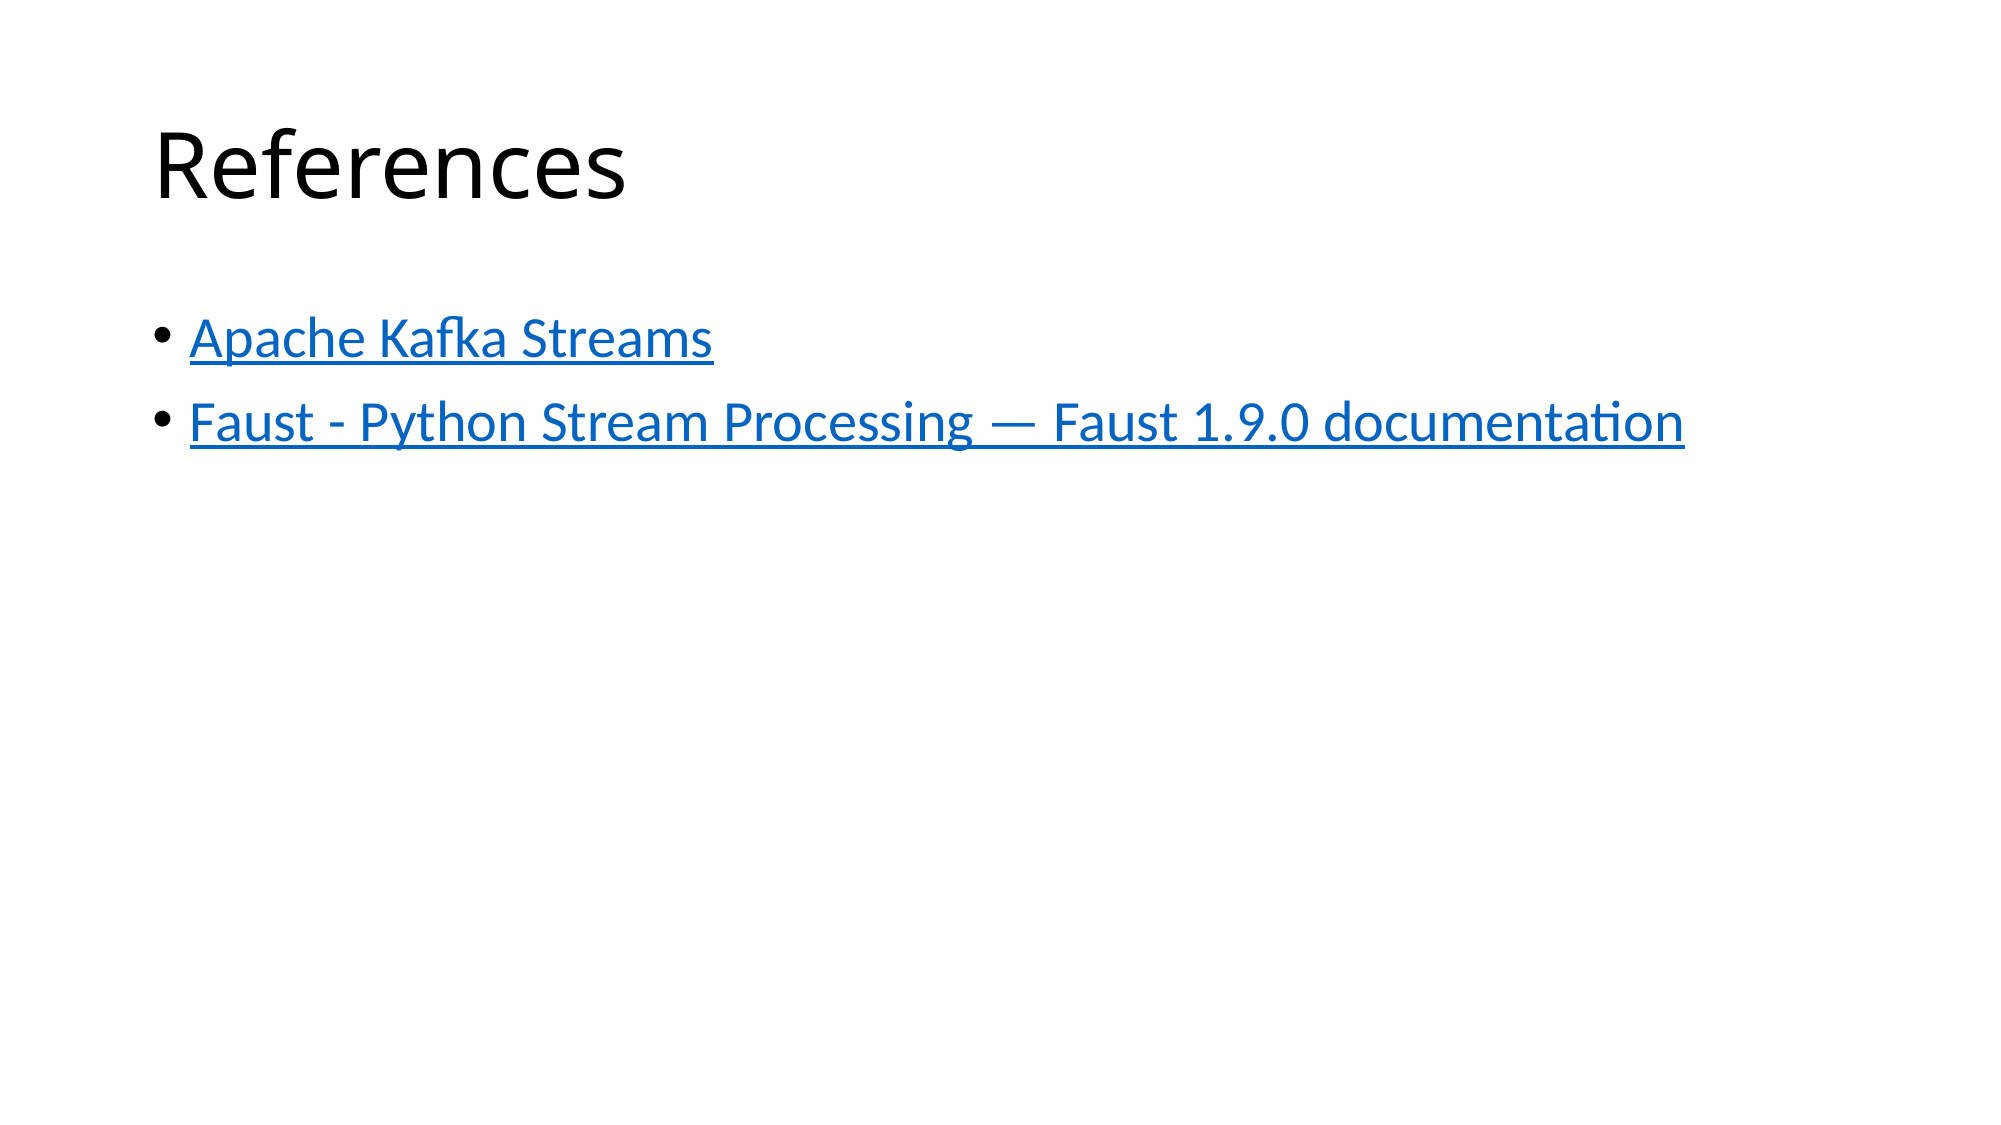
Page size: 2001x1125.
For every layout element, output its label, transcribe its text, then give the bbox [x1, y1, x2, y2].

list Apache Kafka Streams Faust - Python Stream Processing — Faust 1.9.0 documentation [137, 299, 1863, 1014]
title References [137, 59, 1863, 278]
